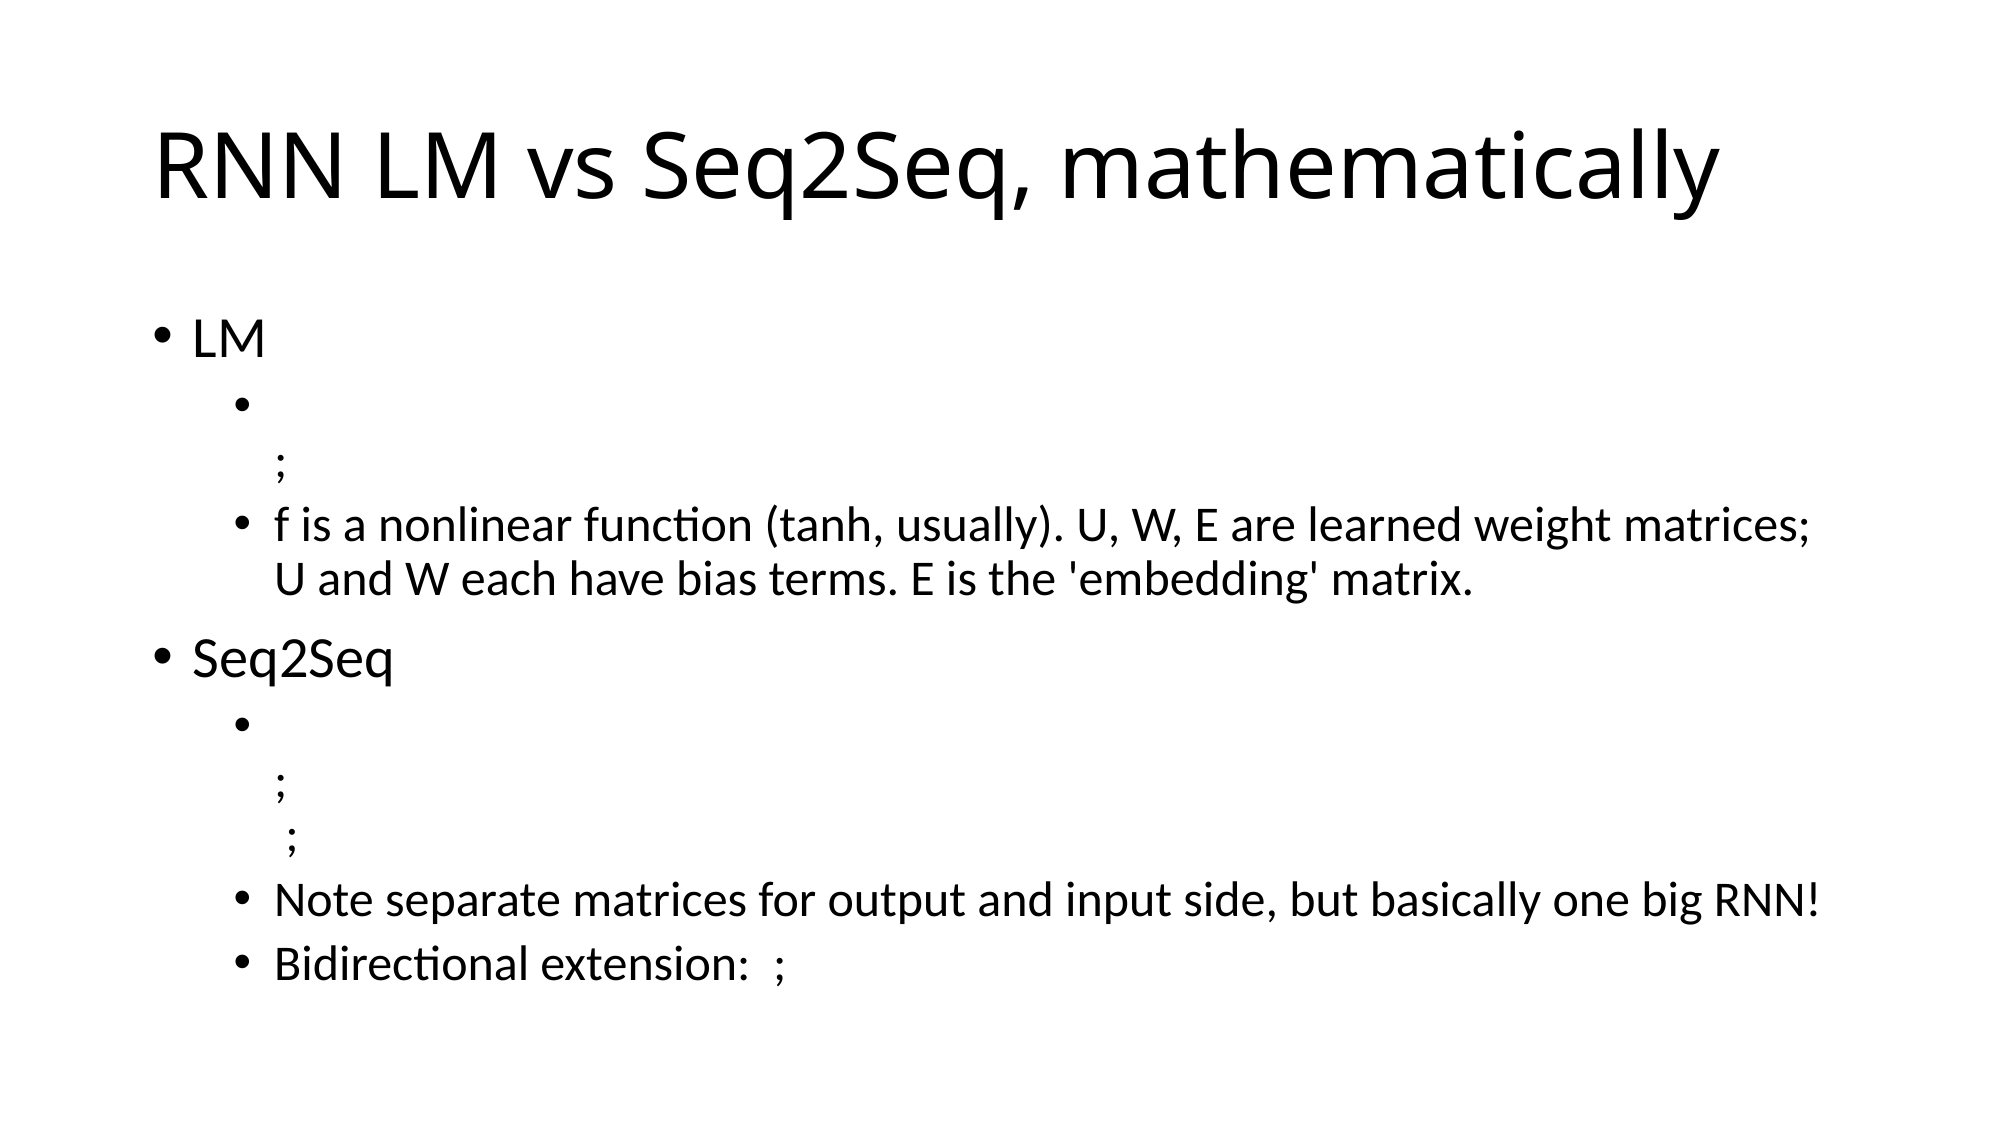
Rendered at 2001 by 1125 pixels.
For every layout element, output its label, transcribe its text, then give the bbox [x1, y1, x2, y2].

title RNN LM vs Seq2Seq, mathematically [137, 59, 1863, 278]
